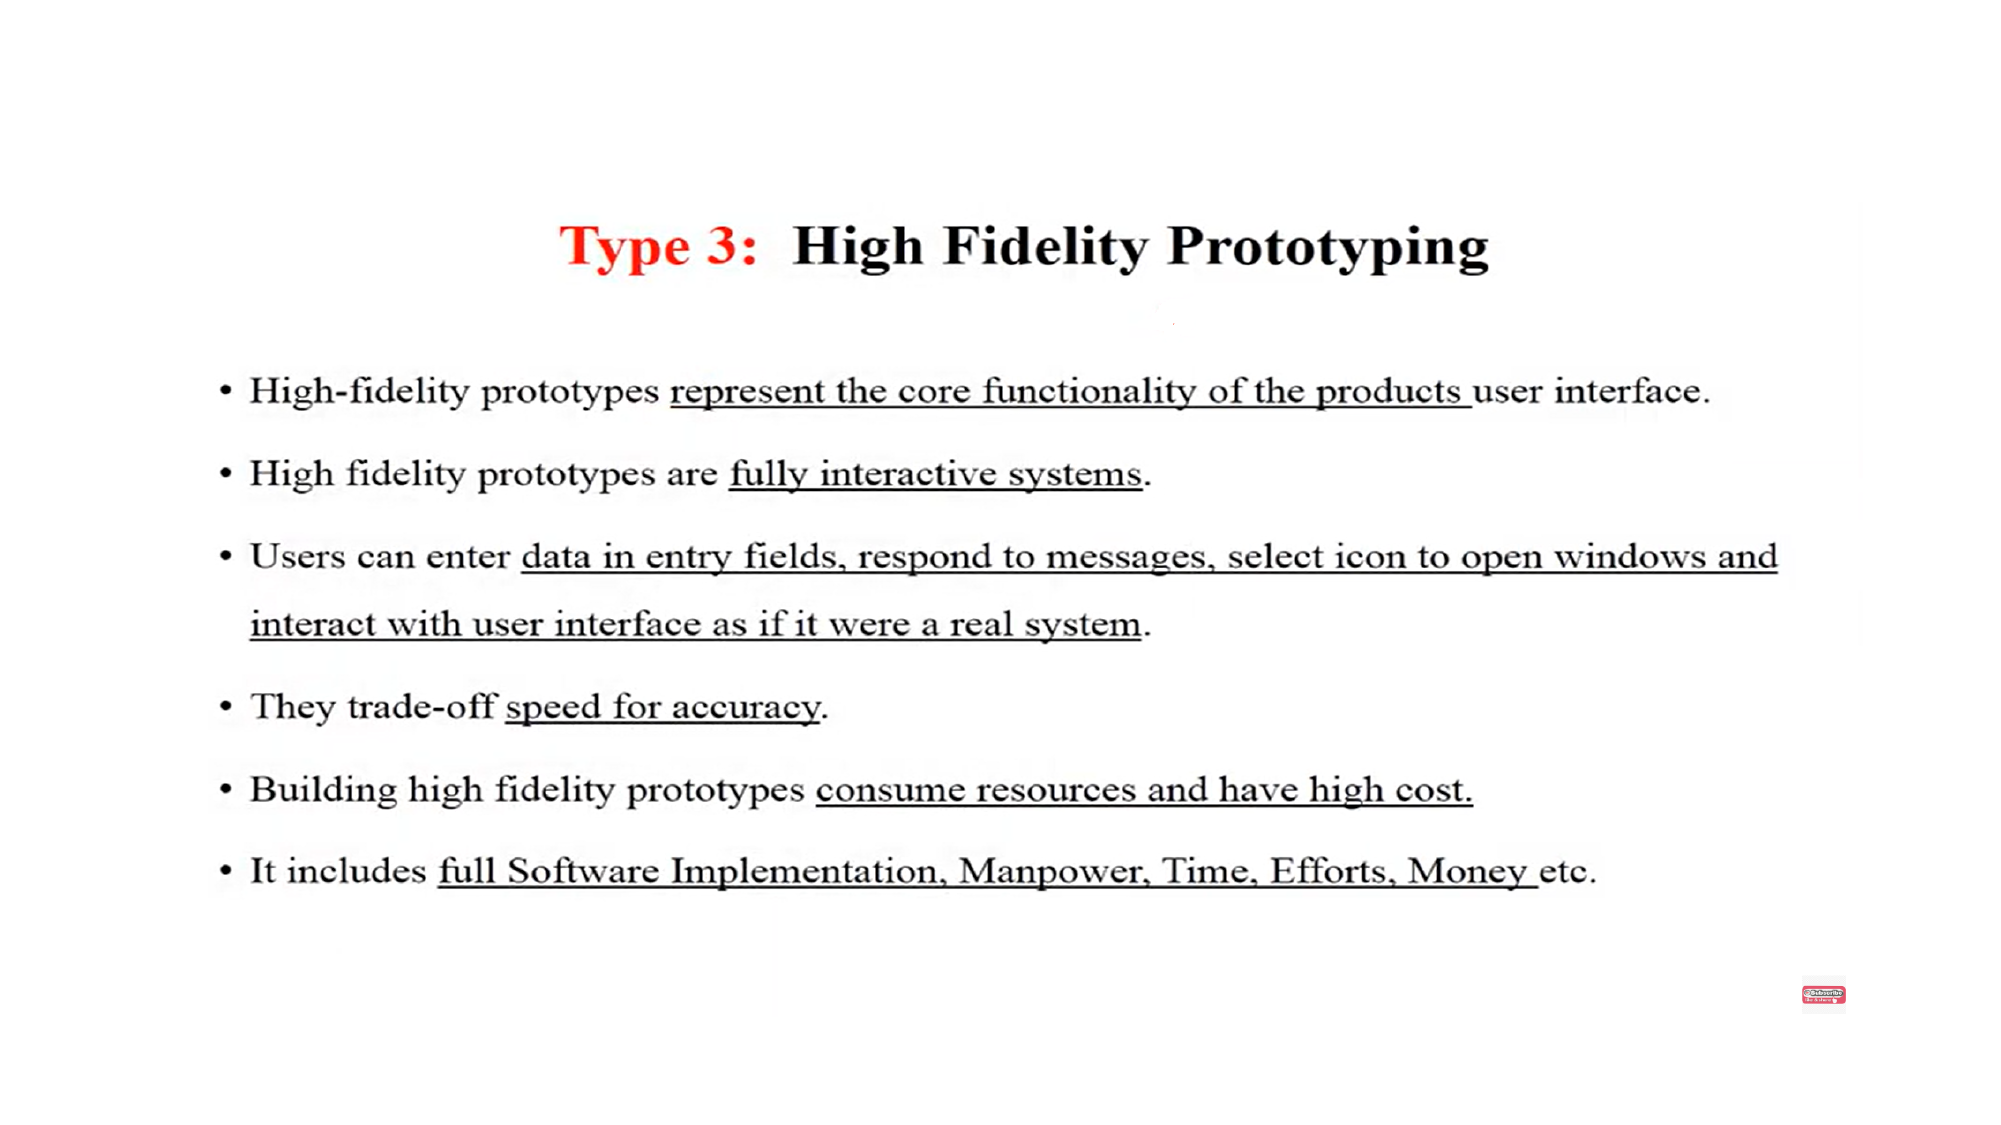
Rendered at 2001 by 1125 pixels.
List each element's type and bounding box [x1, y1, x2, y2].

list [179, 202, 1863, 1017]
